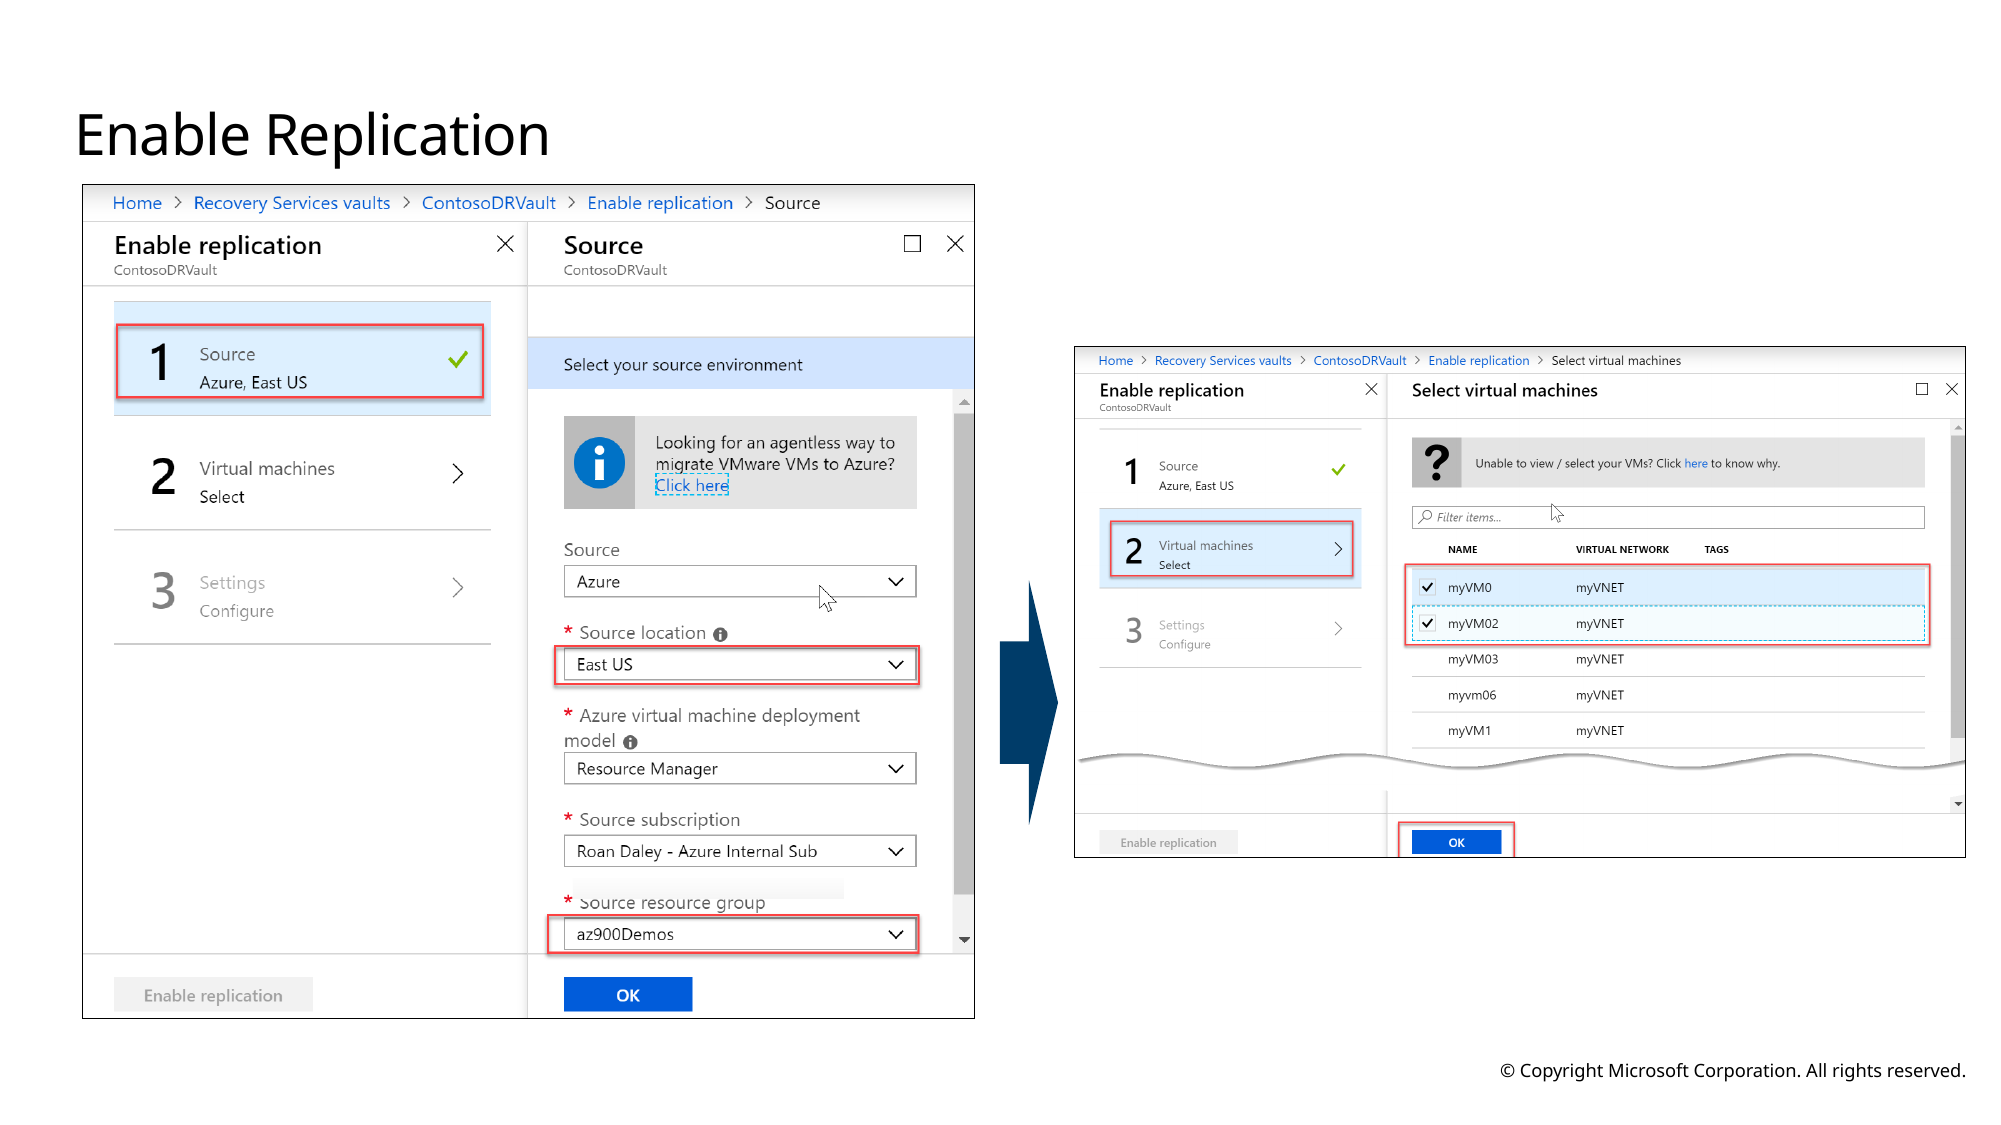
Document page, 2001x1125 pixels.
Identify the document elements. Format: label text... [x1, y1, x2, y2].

title Enable Replication [74, 91, 1930, 225]
picture [1074, 346, 1966, 858]
text_box [999, 579, 1059, 826]
picture [82, 184, 975, 1020]
